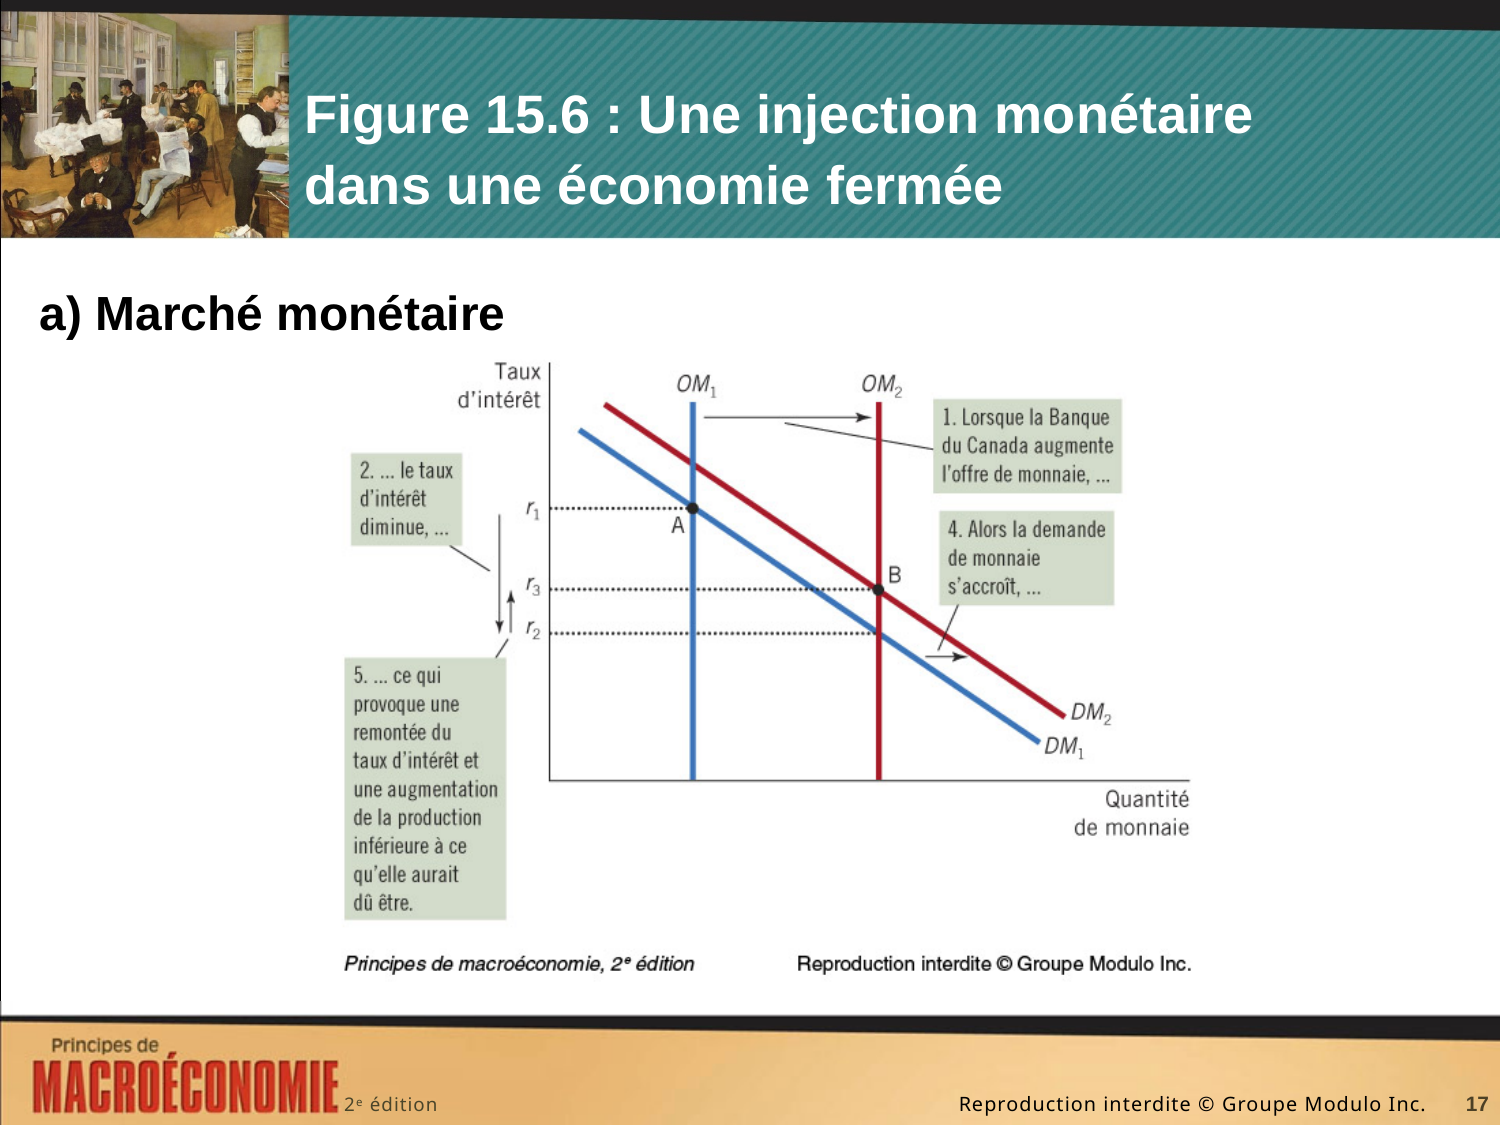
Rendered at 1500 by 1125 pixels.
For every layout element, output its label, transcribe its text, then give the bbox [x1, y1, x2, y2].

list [149, 349, 1388, 990]
picture [0, 0, 1500, 1125]
text_box a) Marché monétaire [24, 275, 538, 348]
slide_number 17 [1417, 1070, 1489, 1125]
picture [1412, 1102, 1417, 1110]
title Figure 15.6 : Une injection monétaire dans une économie fermée [304, 32, 1431, 223]
